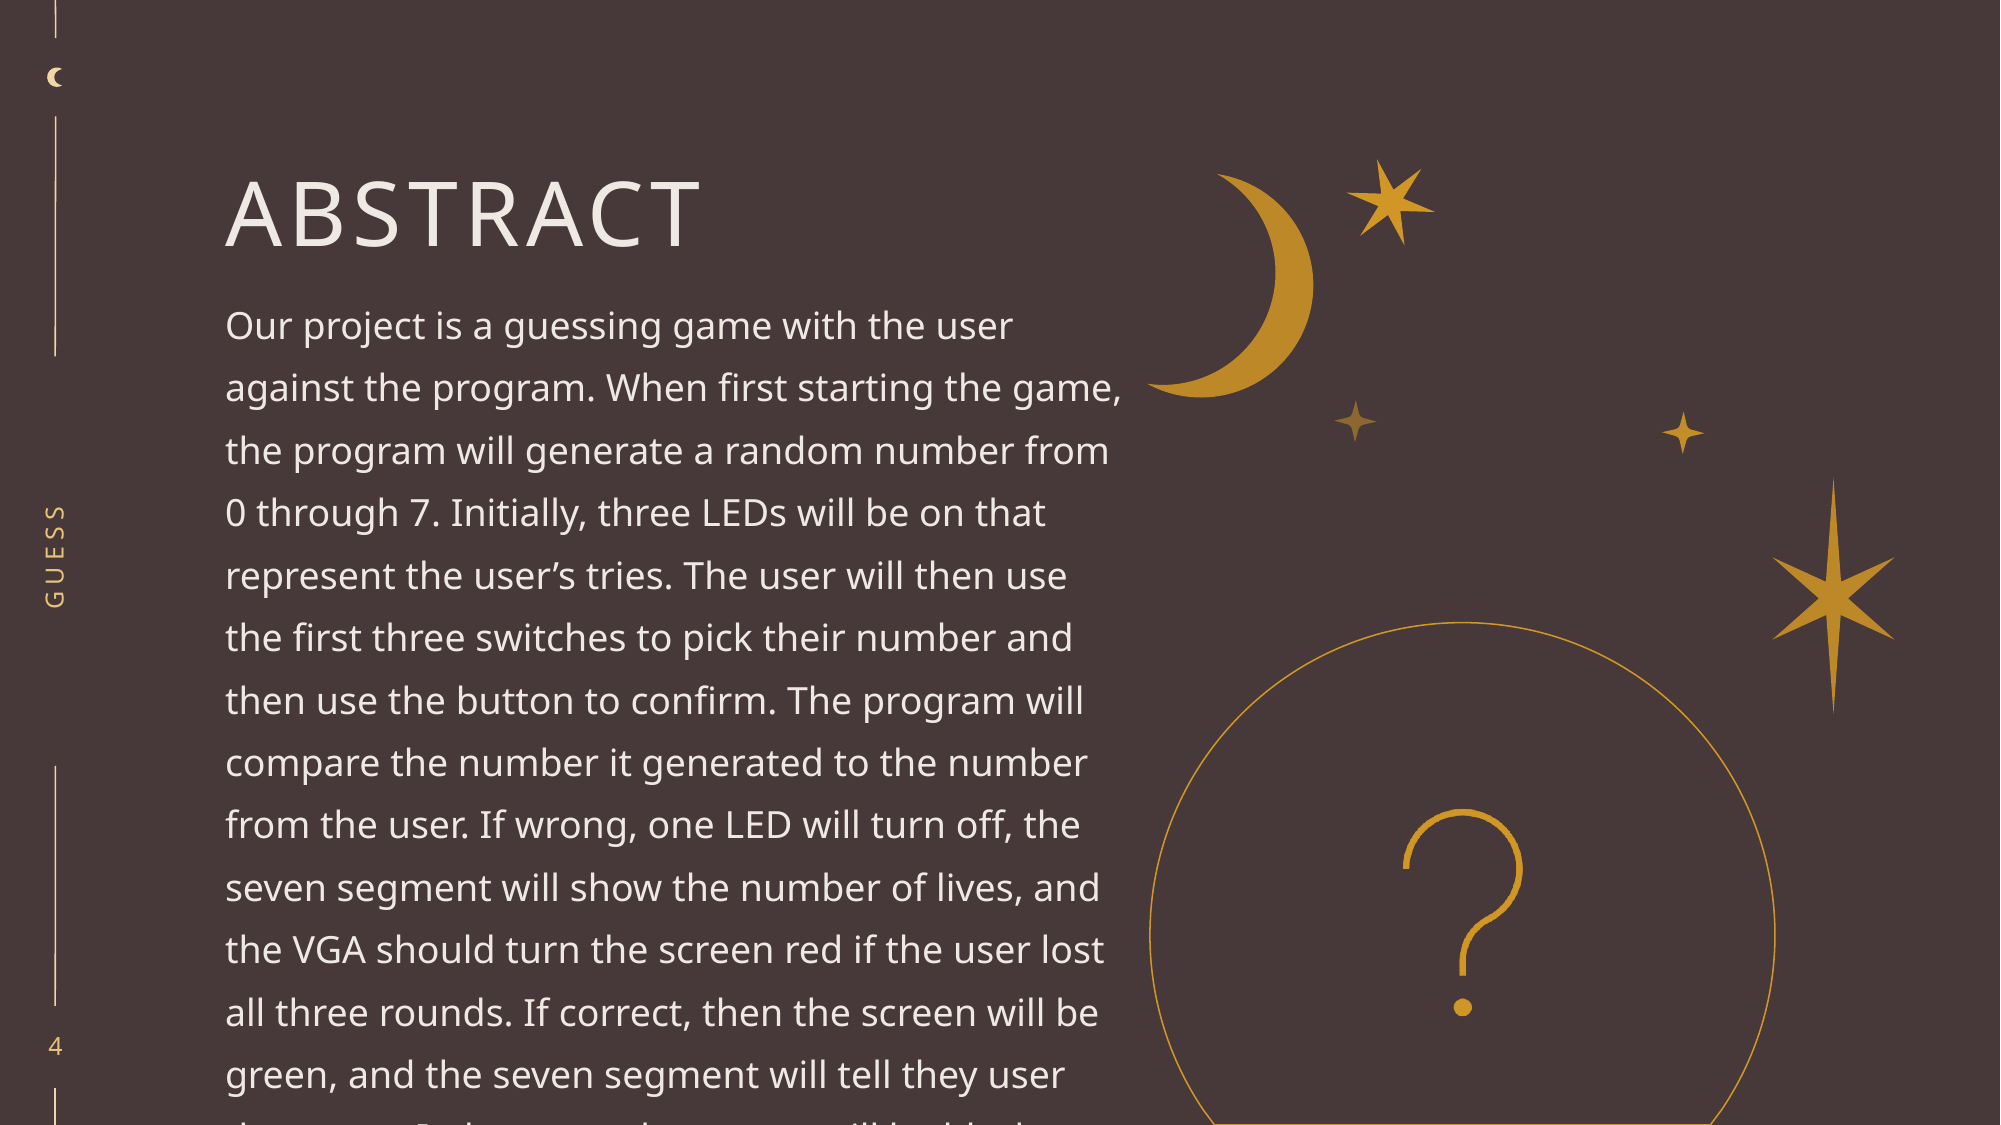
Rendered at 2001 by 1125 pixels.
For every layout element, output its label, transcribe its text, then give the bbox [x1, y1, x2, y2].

slide_number 4 [25, 1032, 86, 1063]
picture [1322, 774, 1603, 1054]
footer guess [40, 348, 71, 769]
list Our project is a guessing game with the user against the program. When first starting the game, the program will generate a random number from 0 through 7. Initially, three LEDs will be on that represent the user’s tries. The user will then use the first three switches to pick their number and then use the button to confirm. The program will compare the number it generated to the number from the user. If wrong, one LED will turn off, the seven segment will show the number of lives, and the VGA should turn the screen red if the user lost all three rounds. If correct, then the screen will be green, and the seven segment will tell they user they won.. In-between the screen will be black. [225, 284, 1135, 1079]
text_box [1148, 621, 1776, 1125]
title Abstract [225, 161, 975, 275]
